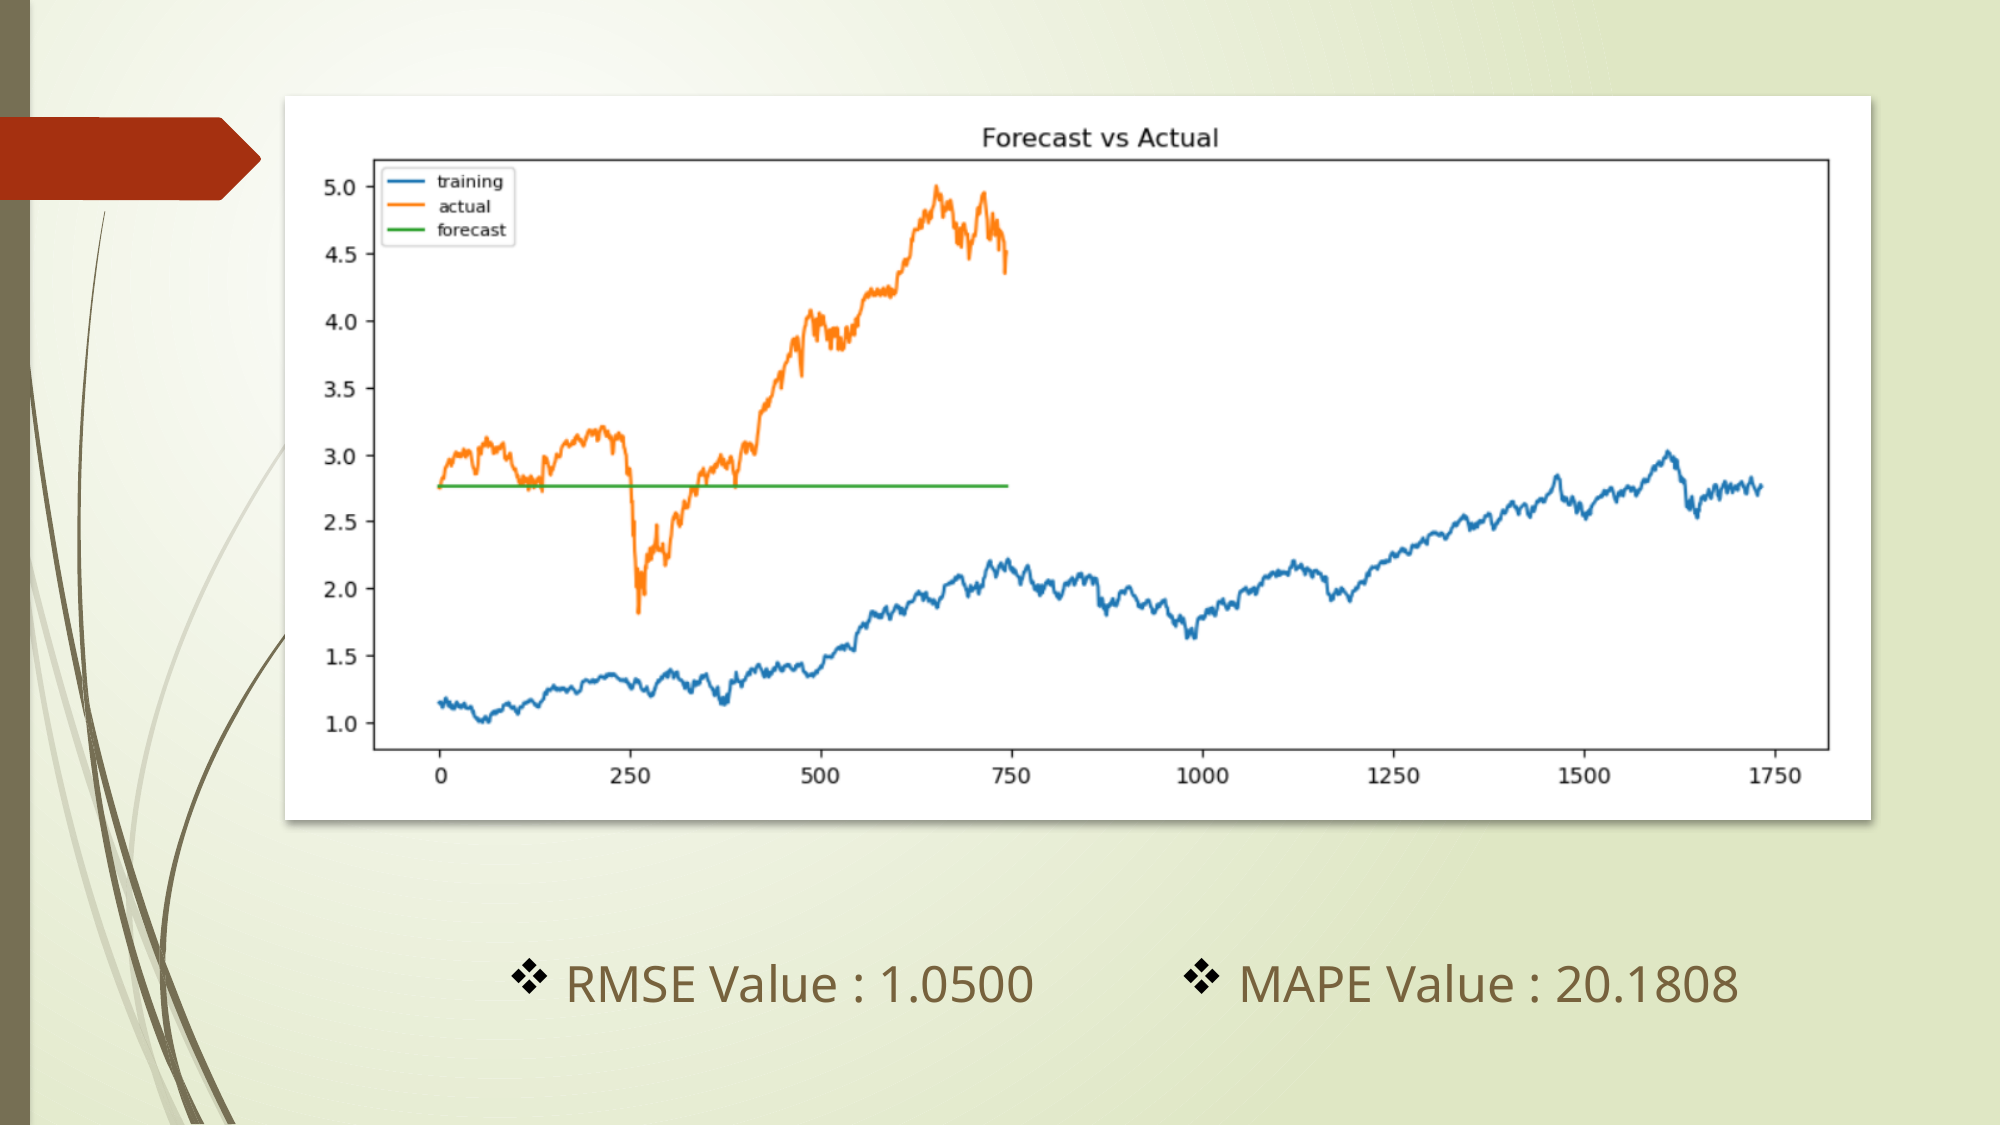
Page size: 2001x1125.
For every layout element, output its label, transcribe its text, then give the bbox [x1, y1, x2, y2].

text_box RMSE Value : 1.0500 [492, 945, 1121, 1125]
picture [298, 110, 1857, 806]
text_box MAPE Value : 20.1808 [1164, 945, 1794, 1125]
